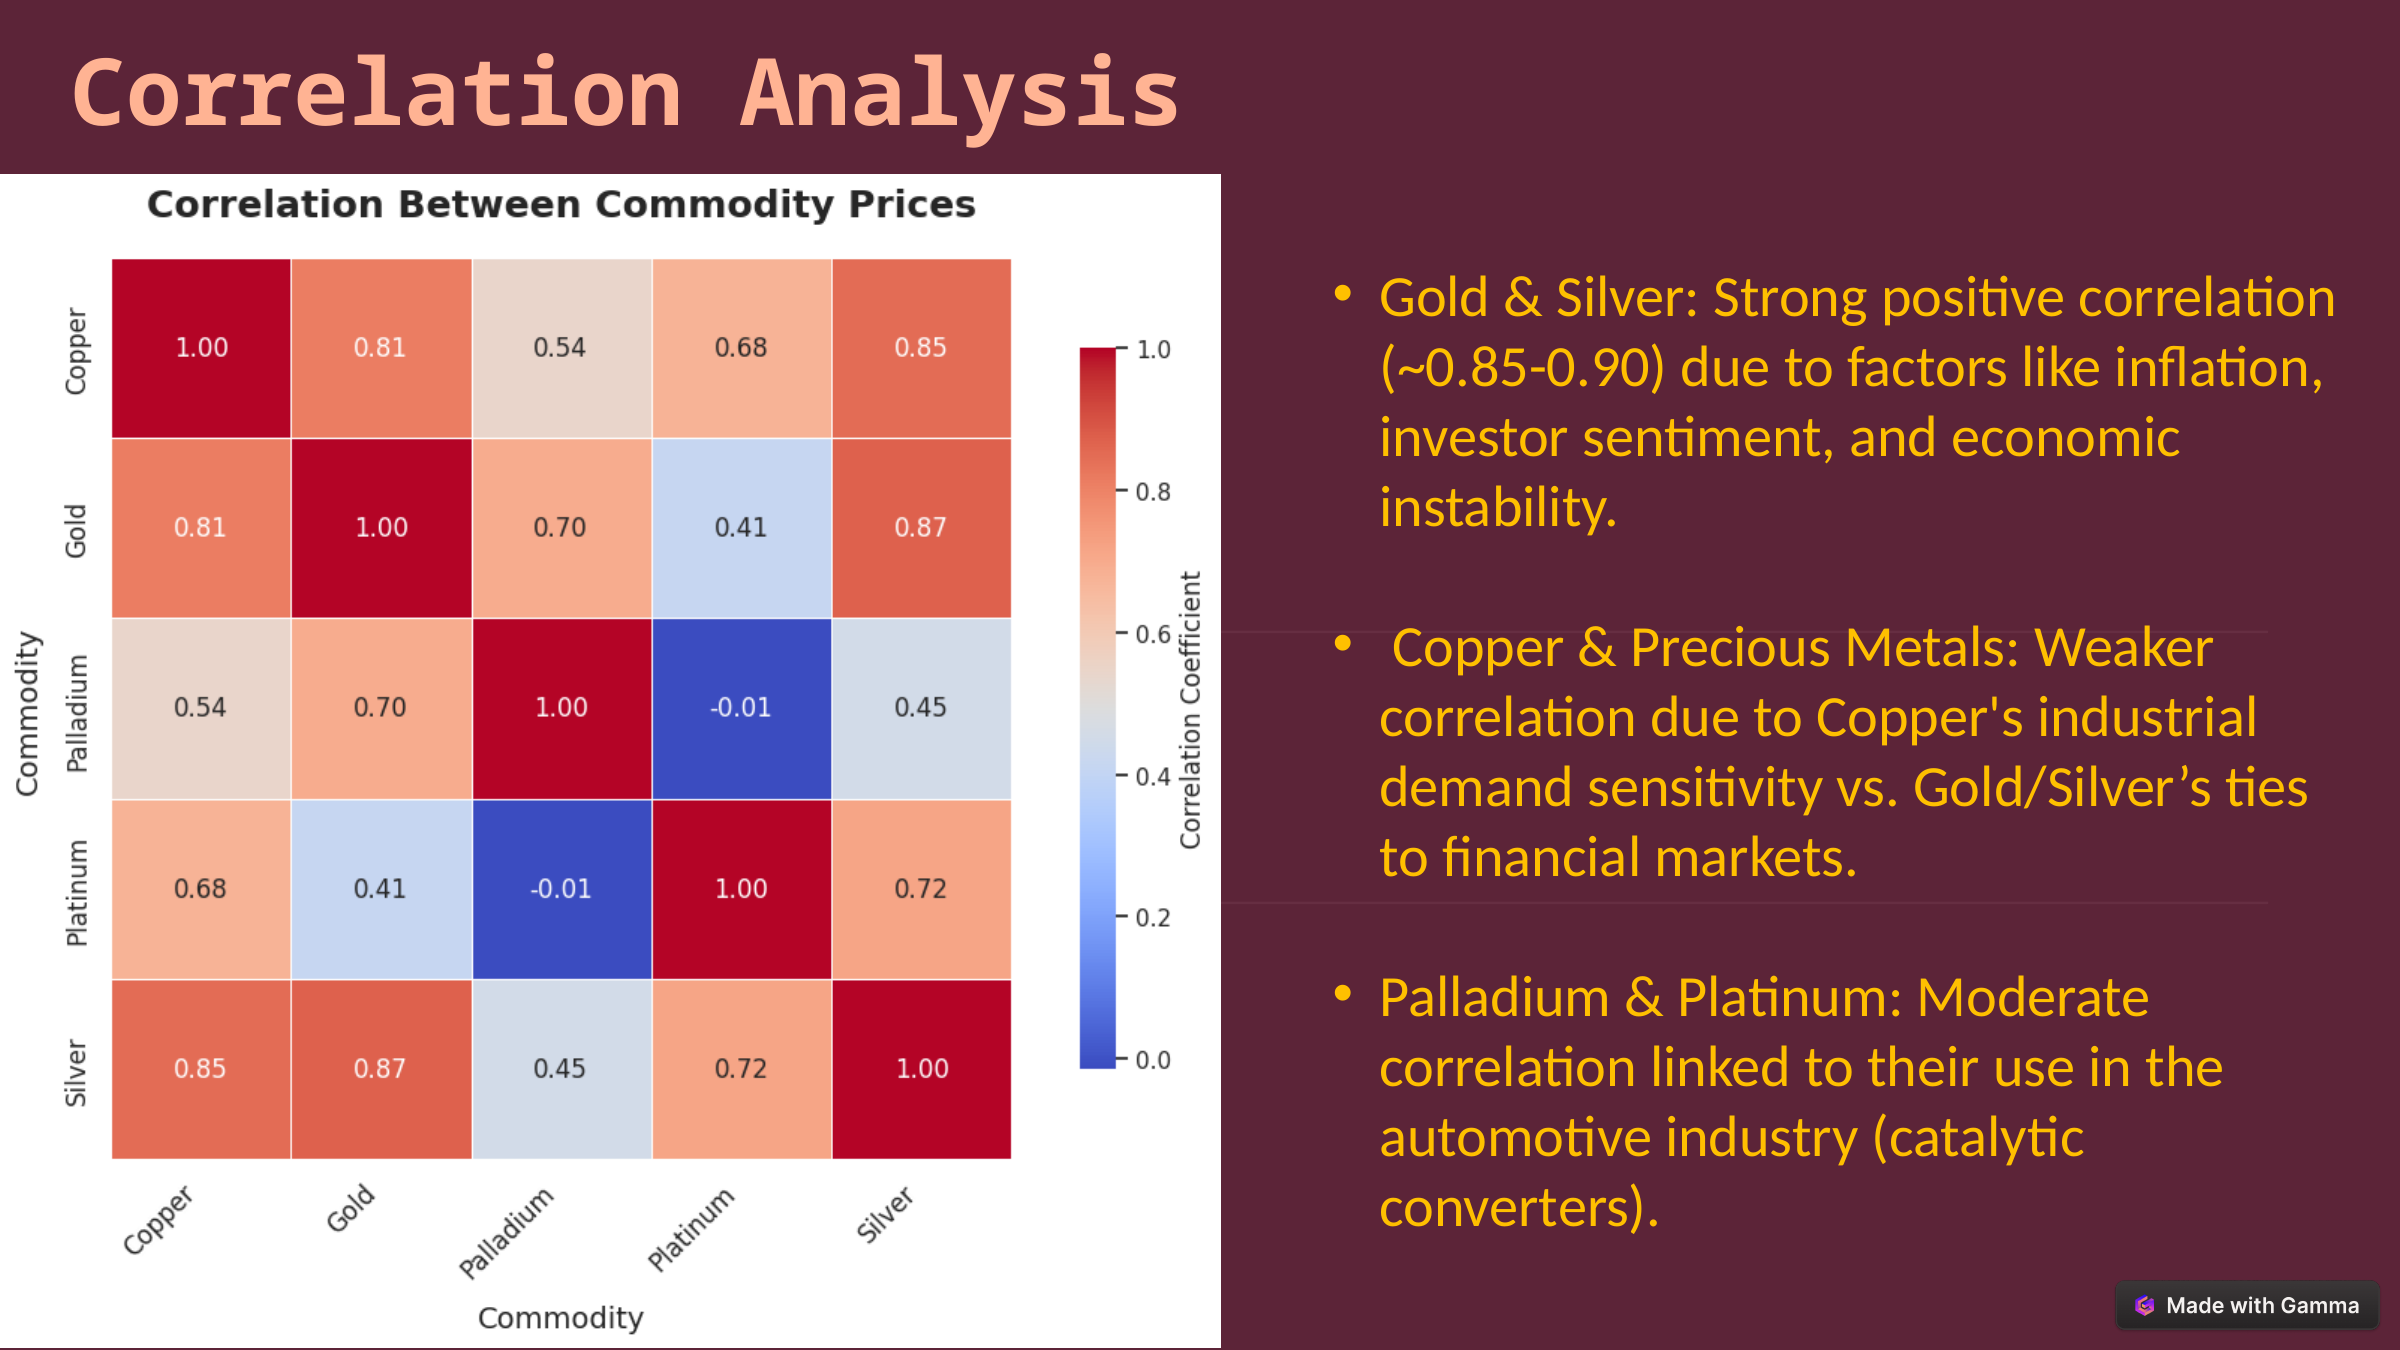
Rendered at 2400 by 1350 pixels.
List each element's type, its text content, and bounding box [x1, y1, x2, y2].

text_box [1221, 901, 1317, 905]
text_box [1221, 630, 1317, 634]
picture [2106, 1271, 2389, 1339]
picture [0, 174, 1221, 1348]
text_box Gold & Silver: Strong positive correlation (~0.85-0.90) due to factors like inflation, investor sentiment, and economic instability. Copper & Precious Metals: Weaker correlation due to Copper's industrial demand sensitivity vs. Gold/Silver’s ties to financial markets. Palladium & Platinum: Moderate correlation linked to their use in the automotive industry (catalytic converters). [1317, 250, 2354, 1245]
text_box Correlation Analysis [70, 27, 1008, 145]
